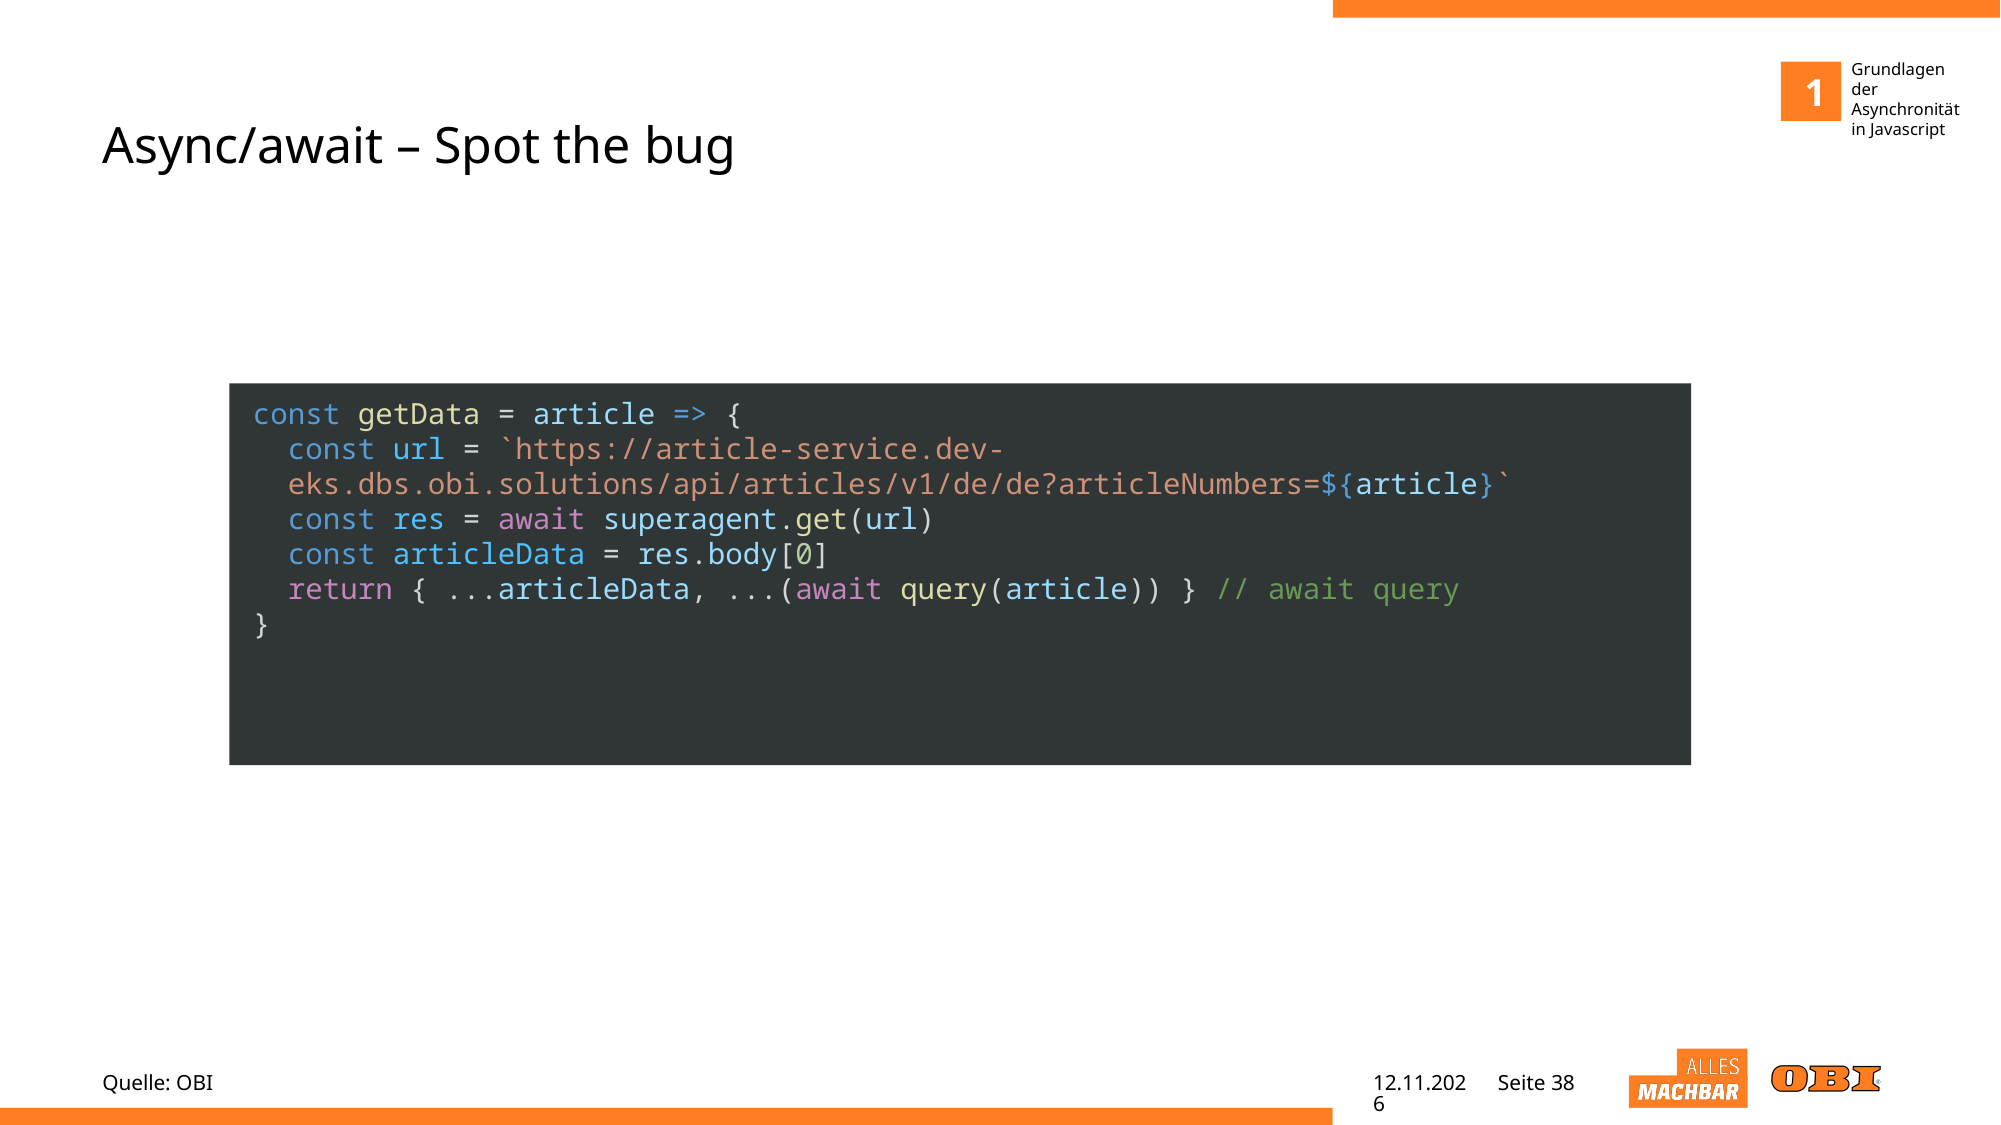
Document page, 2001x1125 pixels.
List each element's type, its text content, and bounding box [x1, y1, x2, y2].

text_box Grundlagen der Asynchronität in Javascript [1851, 58, 1976, 139]
text_box 1 [1780, 61, 1842, 122]
text_box const getData = article => { const url = `https://article-service.dev- eks.dbs.obi.solutions/api/articles/v1/de/de?articleNumbers=${article}` const res = await superagent.get(url) const articleData = res.body[0] return { ...articleData, ...(await query(article)) } // await query } [228, 382, 1692, 766]
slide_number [1373, 1071, 1475, 1097]
footer Quelle: OBI [102, 1071, 1271, 1097]
slide_number Seite 38 [1497, 1071, 1588, 1097]
picture [1638, 1058, 1739, 1100]
title Async/await – Spot the bug [102, 112, 1880, 174]
picture [1754, 1048, 1898, 1107]
